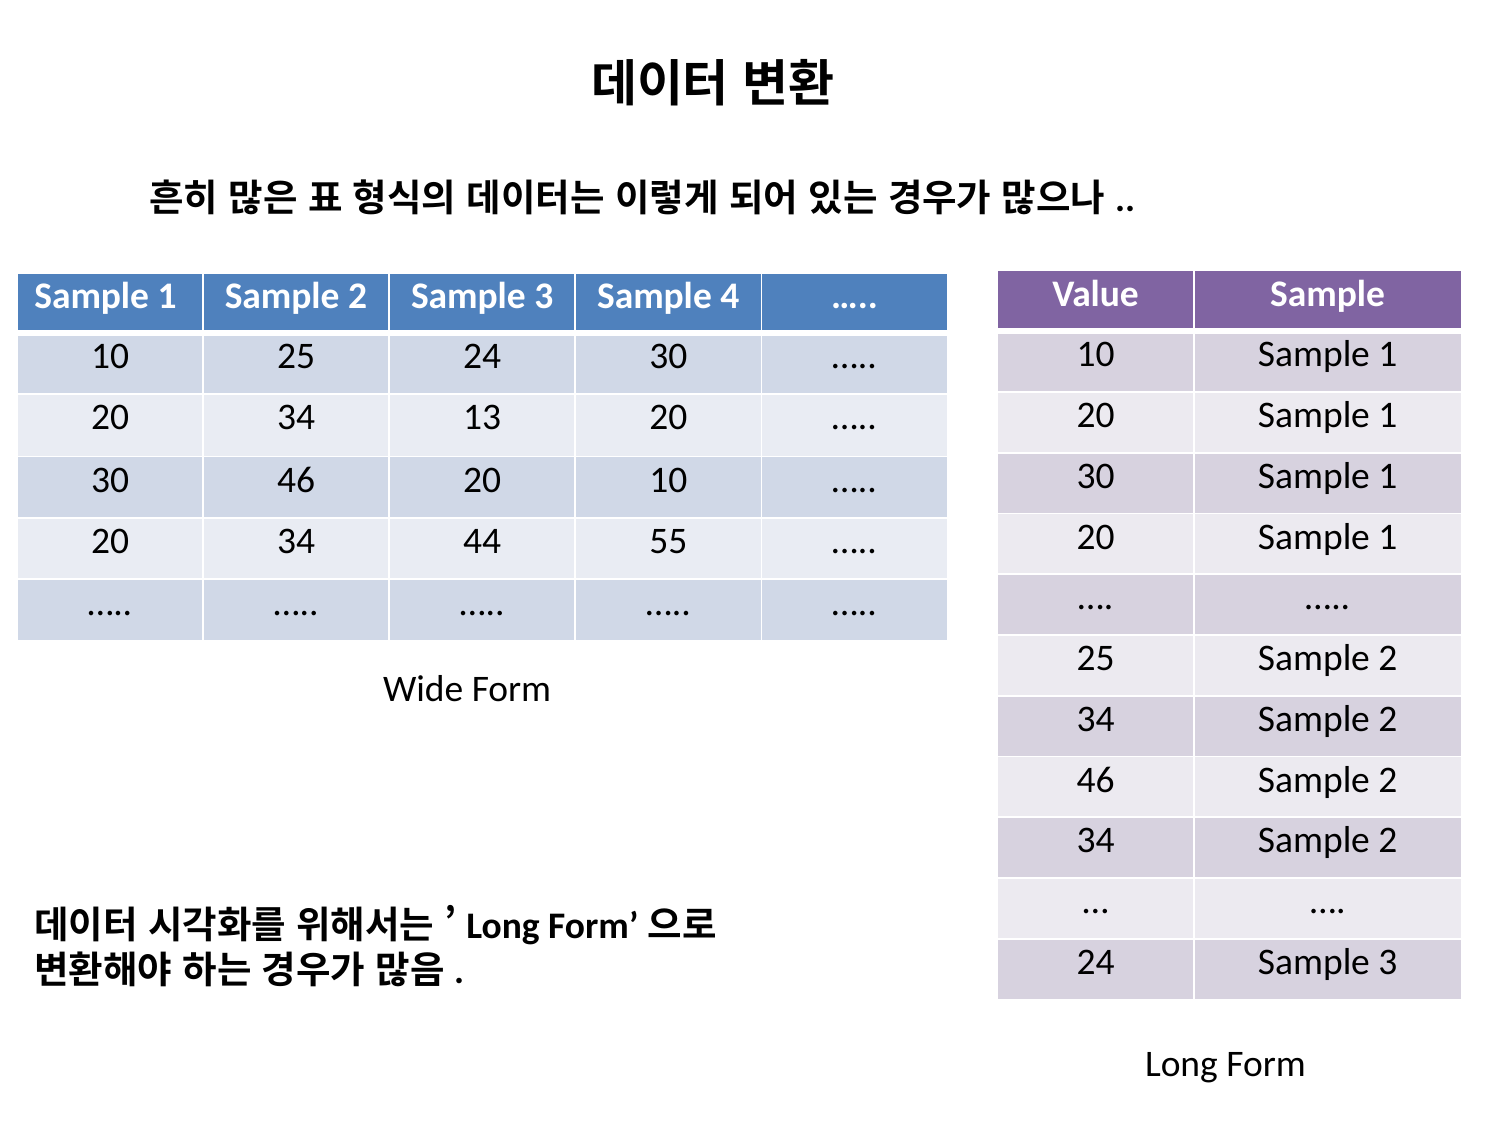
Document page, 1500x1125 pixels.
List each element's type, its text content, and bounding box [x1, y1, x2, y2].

table_cell 24 [998, 940, 1193, 999]
table_cell 24 [390, 336, 574, 393]
table_cell ….. [762, 395, 947, 456]
table_cell 20 [18, 519, 202, 578]
table_header Sample 3 [390, 274, 574, 330]
table_cell 30 [998, 454, 1193, 513]
table_cell Sample 3 [1195, 940, 1461, 999]
table_cell ….. [1195, 575, 1461, 634]
table_cell ….. [204, 580, 388, 640]
table_cell 13 [390, 395, 574, 456]
table_cell 10 [18, 336, 202, 393]
table_cell ….. [762, 336, 947, 393]
table_cell 30 [18, 457, 202, 517]
text_box 데이터 시각화를 위해서는 ’Long Form’으로 변환해야 하는 경우가 많음. [19, 894, 743, 999]
table_cell Sample 1 [1195, 334, 1461, 391]
table_cell ….. [390, 580, 574, 640]
table_header Sample 4 [576, 274, 761, 330]
table_cell 34 [998, 697, 1193, 756]
table_cell …. [1195, 879, 1461, 938]
table_cell ….. [18, 580, 202, 640]
table_cell 10 [998, 334, 1193, 391]
table_cell 34 [204, 395, 388, 456]
table_cell 20 [18, 395, 202, 456]
table_cell Sample 2 [1195, 636, 1461, 695]
text_box 데이터 변환 [576, 44, 865, 120]
table_cell Sample 2 [1195, 697, 1461, 756]
text_box Wide Form [368, 656, 567, 717]
table_cell 20 [998, 514, 1193, 573]
table_cell …. [998, 575, 1193, 634]
table_cell Sample 1 [1195, 514, 1461, 573]
table_header Sample 1 [18, 274, 202, 330]
table_cell 55 [576, 519, 761, 578]
table_cell 20 [390, 457, 574, 517]
table_cell ….. [762, 580, 947, 640]
text_box Long Form [1130, 1031, 1321, 1091]
table_cell 20 [998, 393, 1193, 452]
table_cell 20 [576, 395, 761, 456]
table_cell ….. [576, 580, 761, 640]
table_cell 30 [576, 336, 761, 393]
table_header Sample [1195, 271, 1461, 328]
table_cell ….. [762, 519, 947, 578]
table_cell Sample 2 [1195, 757, 1461, 816]
table_cell ….. [762, 457, 947, 517]
table_cell 10 [576, 457, 761, 517]
table_header ….. [762, 274, 947, 330]
table_cell 34 [204, 519, 388, 578]
text_box 흔히 많은 표 형식의 데이터는 이렇게 되어 있는 경우가 많으나.. [134, 166, 1151, 226]
table_cell Sample 1 [1195, 454, 1461, 513]
table_cell 25 [998, 636, 1193, 695]
table_cell 44 [390, 519, 574, 578]
table_cell 46 [204, 457, 388, 517]
table_header Sample 2 [204, 274, 388, 330]
table_cell Sample 2 [1195, 818, 1461, 877]
table_cell 34 [998, 818, 1193, 877]
table_cell Sample 1 [1195, 393, 1461, 452]
table_header Value [998, 271, 1193, 328]
table_cell … [998, 879, 1193, 938]
table_cell 25 [204, 336, 388, 393]
table_cell 46 [998, 757, 1193, 816]
